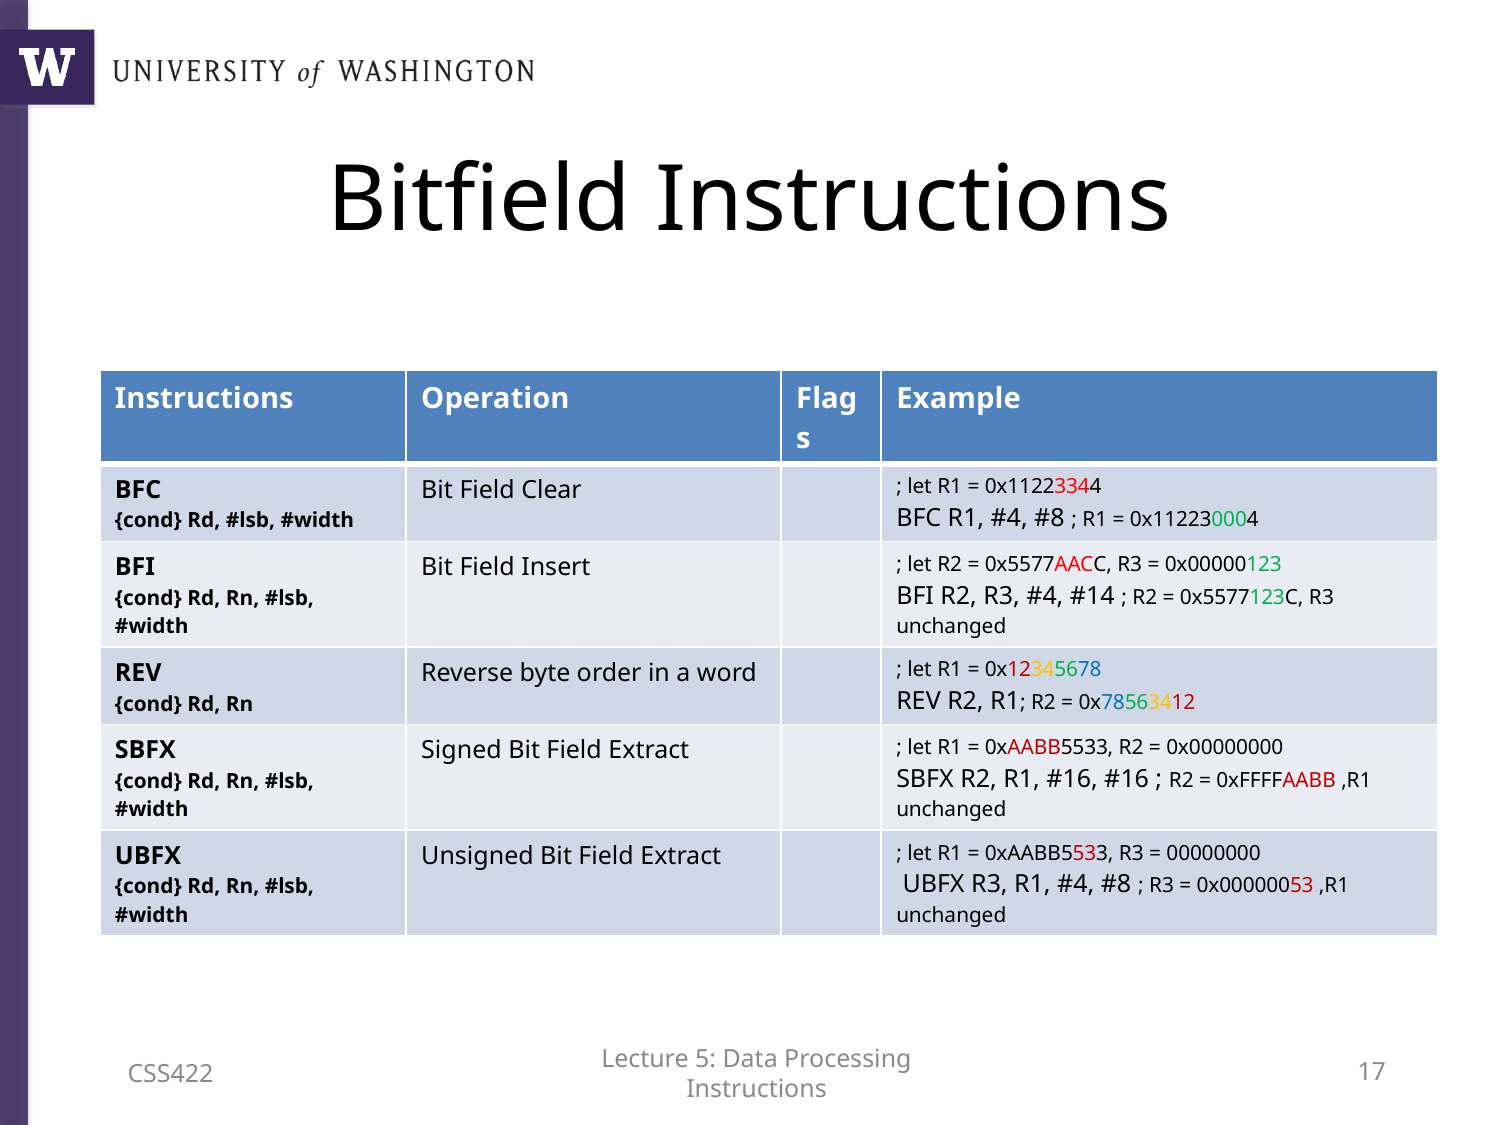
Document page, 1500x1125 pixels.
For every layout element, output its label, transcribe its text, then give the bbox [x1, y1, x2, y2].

table_cell Signed Bit Field Extract [407, 725, 780, 829]
slide_number 16 [1051, 1042, 1402, 1103]
table_cell ; let R1 = 0xAABB5533, R3 = 00000000 UBFX R3, R1, #4, #8 ; R3 = 0x00000053 ,R1 unchanged [882, 831, 1437, 935]
table_cell Bit Field Insert [407, 542, 780, 646]
footer Lecture 5: Data Processing Instructions [519, 1042, 995, 1103]
table_cell Reverse byte order in a word [407, 648, 780, 724]
table_cell SBFX {cond} Rd, Rn, #lsb, #width [101, 725, 405, 829]
table_header Operation [407, 371, 780, 461]
table_cell BFC {cond} Rd, #lsb, #width [101, 467, 405, 541]
picture [19, 48, 75, 86]
table_header Flags [782, 371, 880, 461]
table_cell ; let R1 = 0x11223344 BFC R1, #4, #8 ; R1 = 0x112230004 [882, 467, 1437, 541]
table_cell ; let R1 = 0xAABB5533, R2 = 0x00000000 SBFX R2, R1, #16, #16 ; R2 = 0xFFFFAABB ,R1 unchanged [882, 725, 1437, 829]
table_cell Unsigned Bit Field Extract [407, 831, 780, 935]
picture [112, 59, 534, 88]
slide_number CSS422 [112, 1042, 463, 1103]
table_cell Bit Field Clear [407, 467, 780, 541]
table_cell [782, 648, 880, 724]
table_cell [782, 725, 880, 829]
table_cell [782, 831, 880, 935]
table_cell [782, 467, 880, 541]
table_cell ; let R1 = 0x12345678 REV R2, R1; R2 = 0x78563412 [882, 648, 1437, 724]
title Bitfield Instructions [75, 125, 1425, 263]
table_header Instructions [101, 371, 405, 461]
table_header Example [882, 371, 1437, 461]
table_cell BFI {cond} Rd, Rn, #lsb, #width [101, 542, 405, 646]
table_cell REV {cond} Rd, Rn [101, 648, 405, 724]
table_cell ; let R2 = 0x5577AACC, R3 = 0x00000123 BFI R2, R3, #4, #14 ; R2 = 0x5577123C, R3 unchanged [882, 542, 1437, 646]
table_cell UBFX {cond} Rd, Rn, #lsb, #width [101, 831, 405, 935]
table_cell [782, 542, 880, 646]
